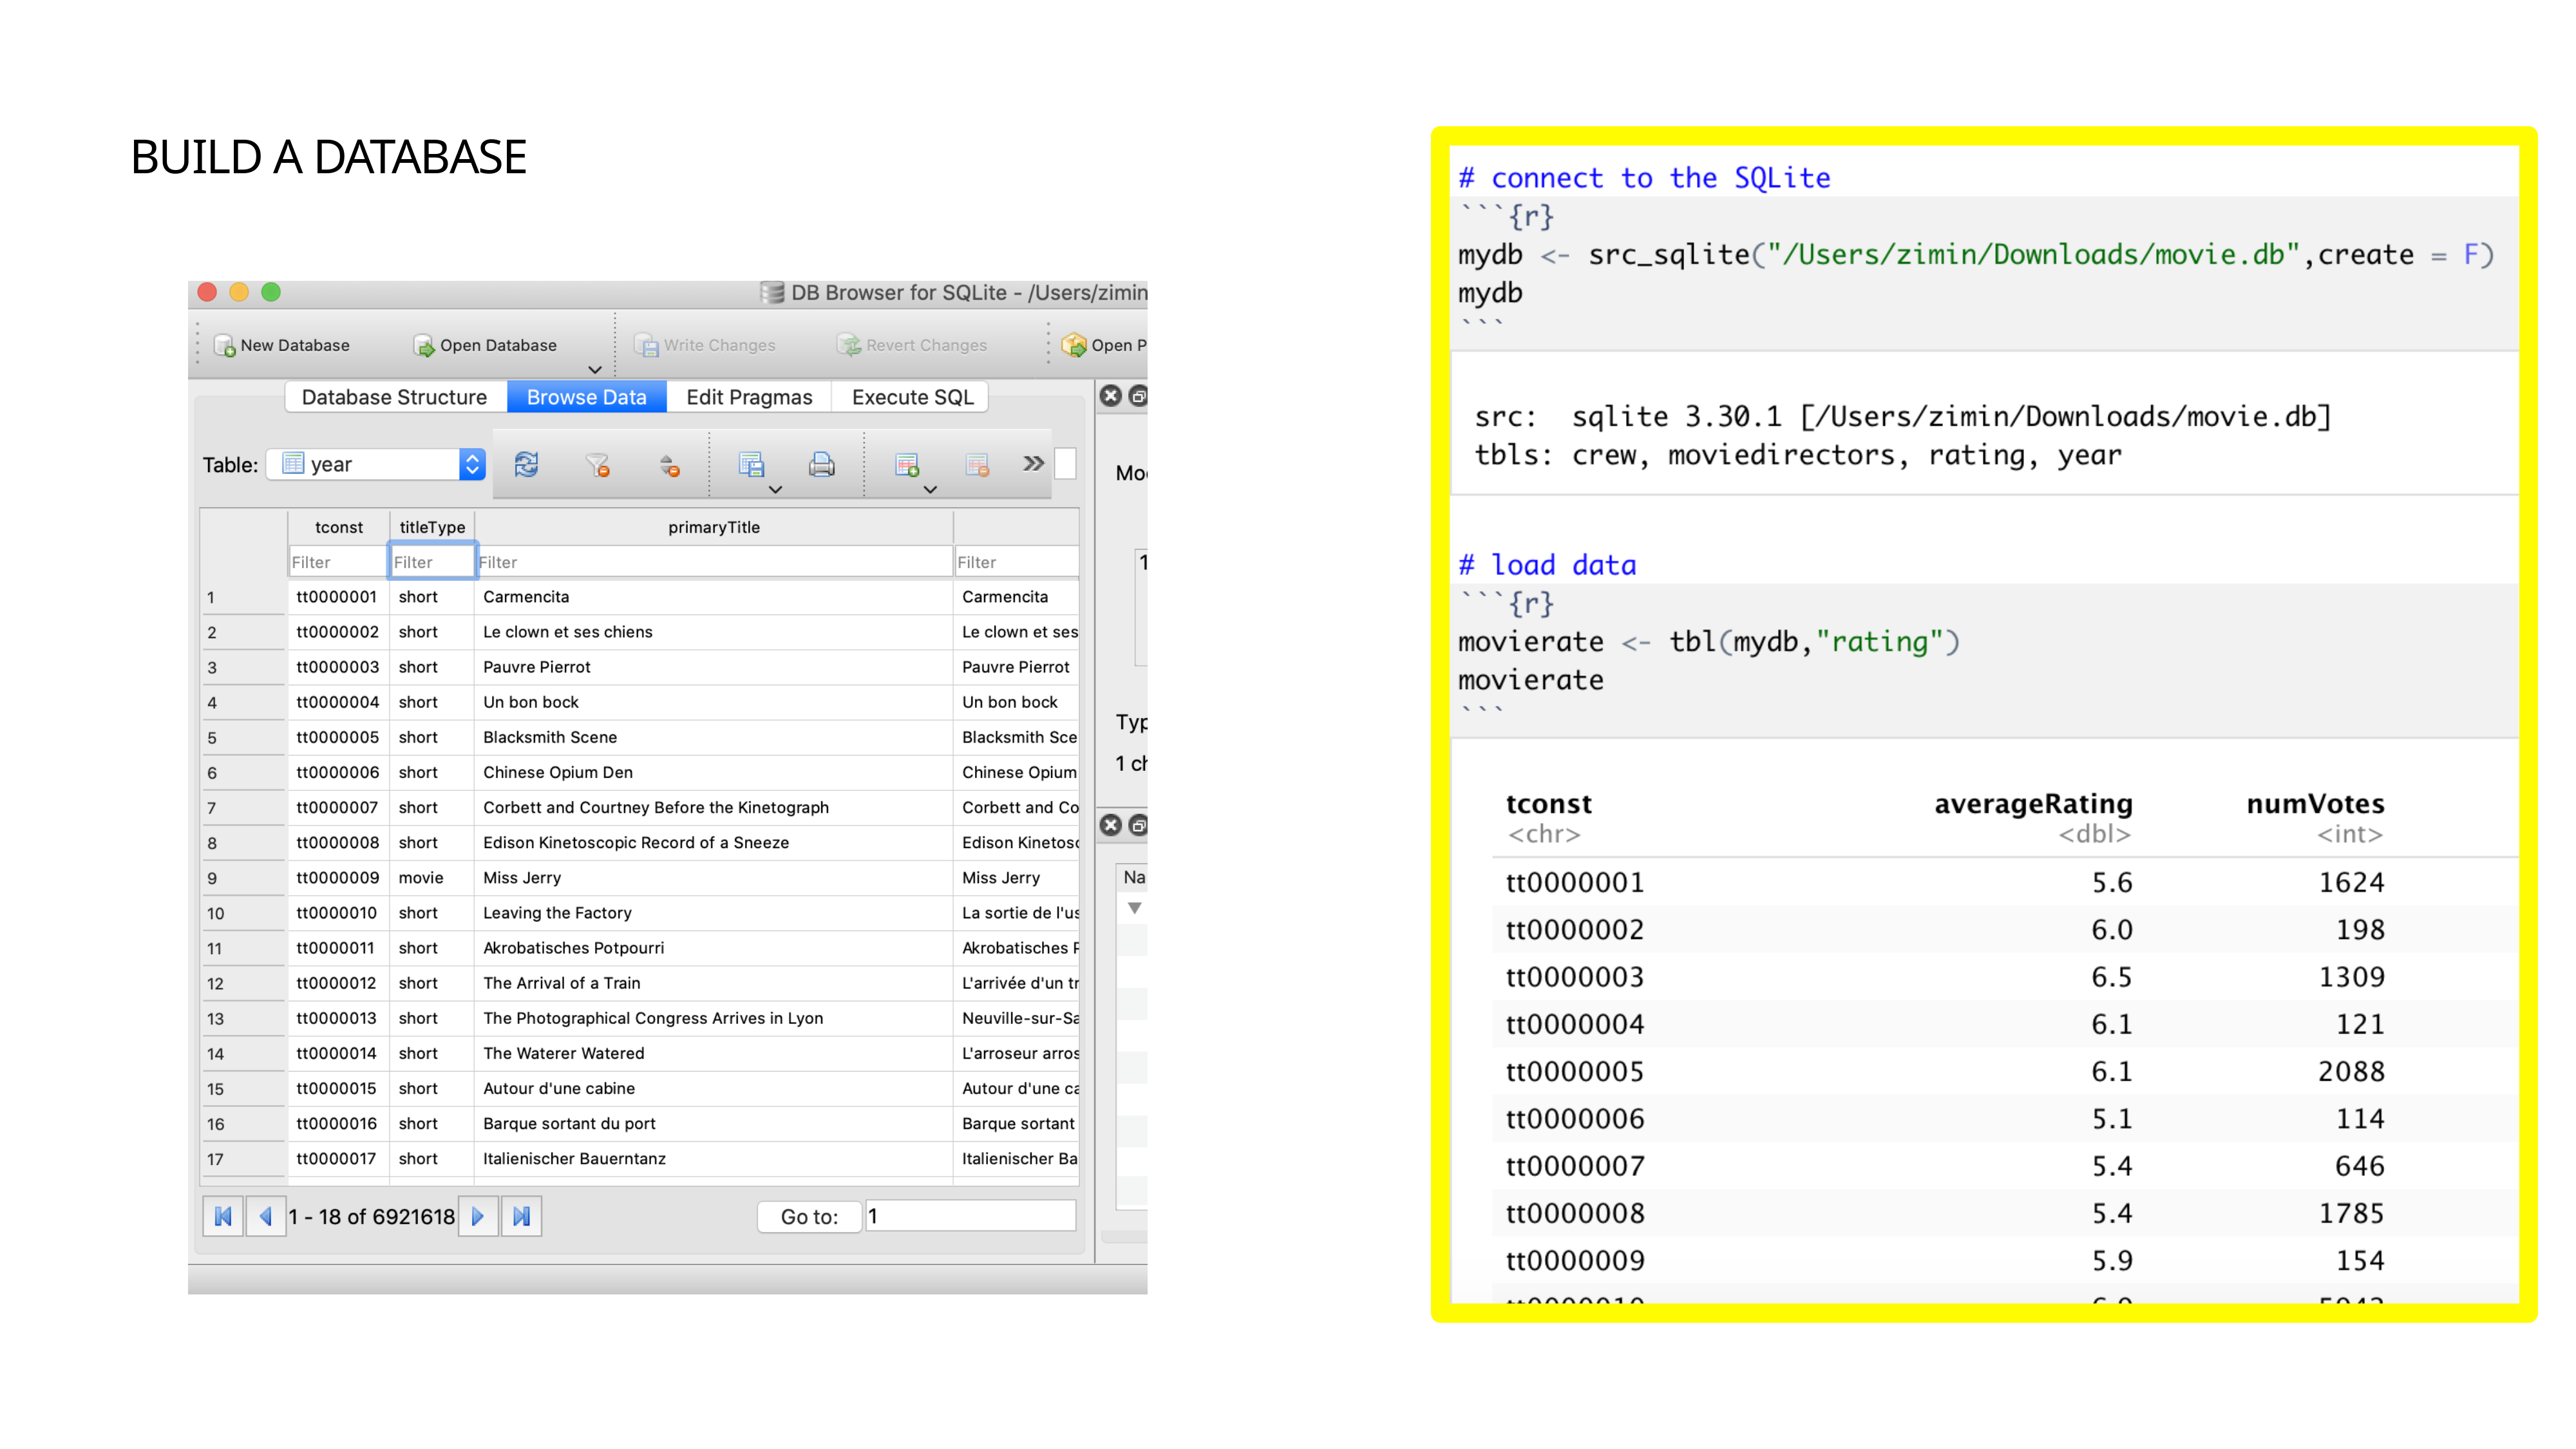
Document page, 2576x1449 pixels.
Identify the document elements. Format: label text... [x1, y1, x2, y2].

list Build a database [124, 120, 1137, 267]
picture [188, 281, 1148, 1295]
picture [1449, 145, 2519, 1304]
